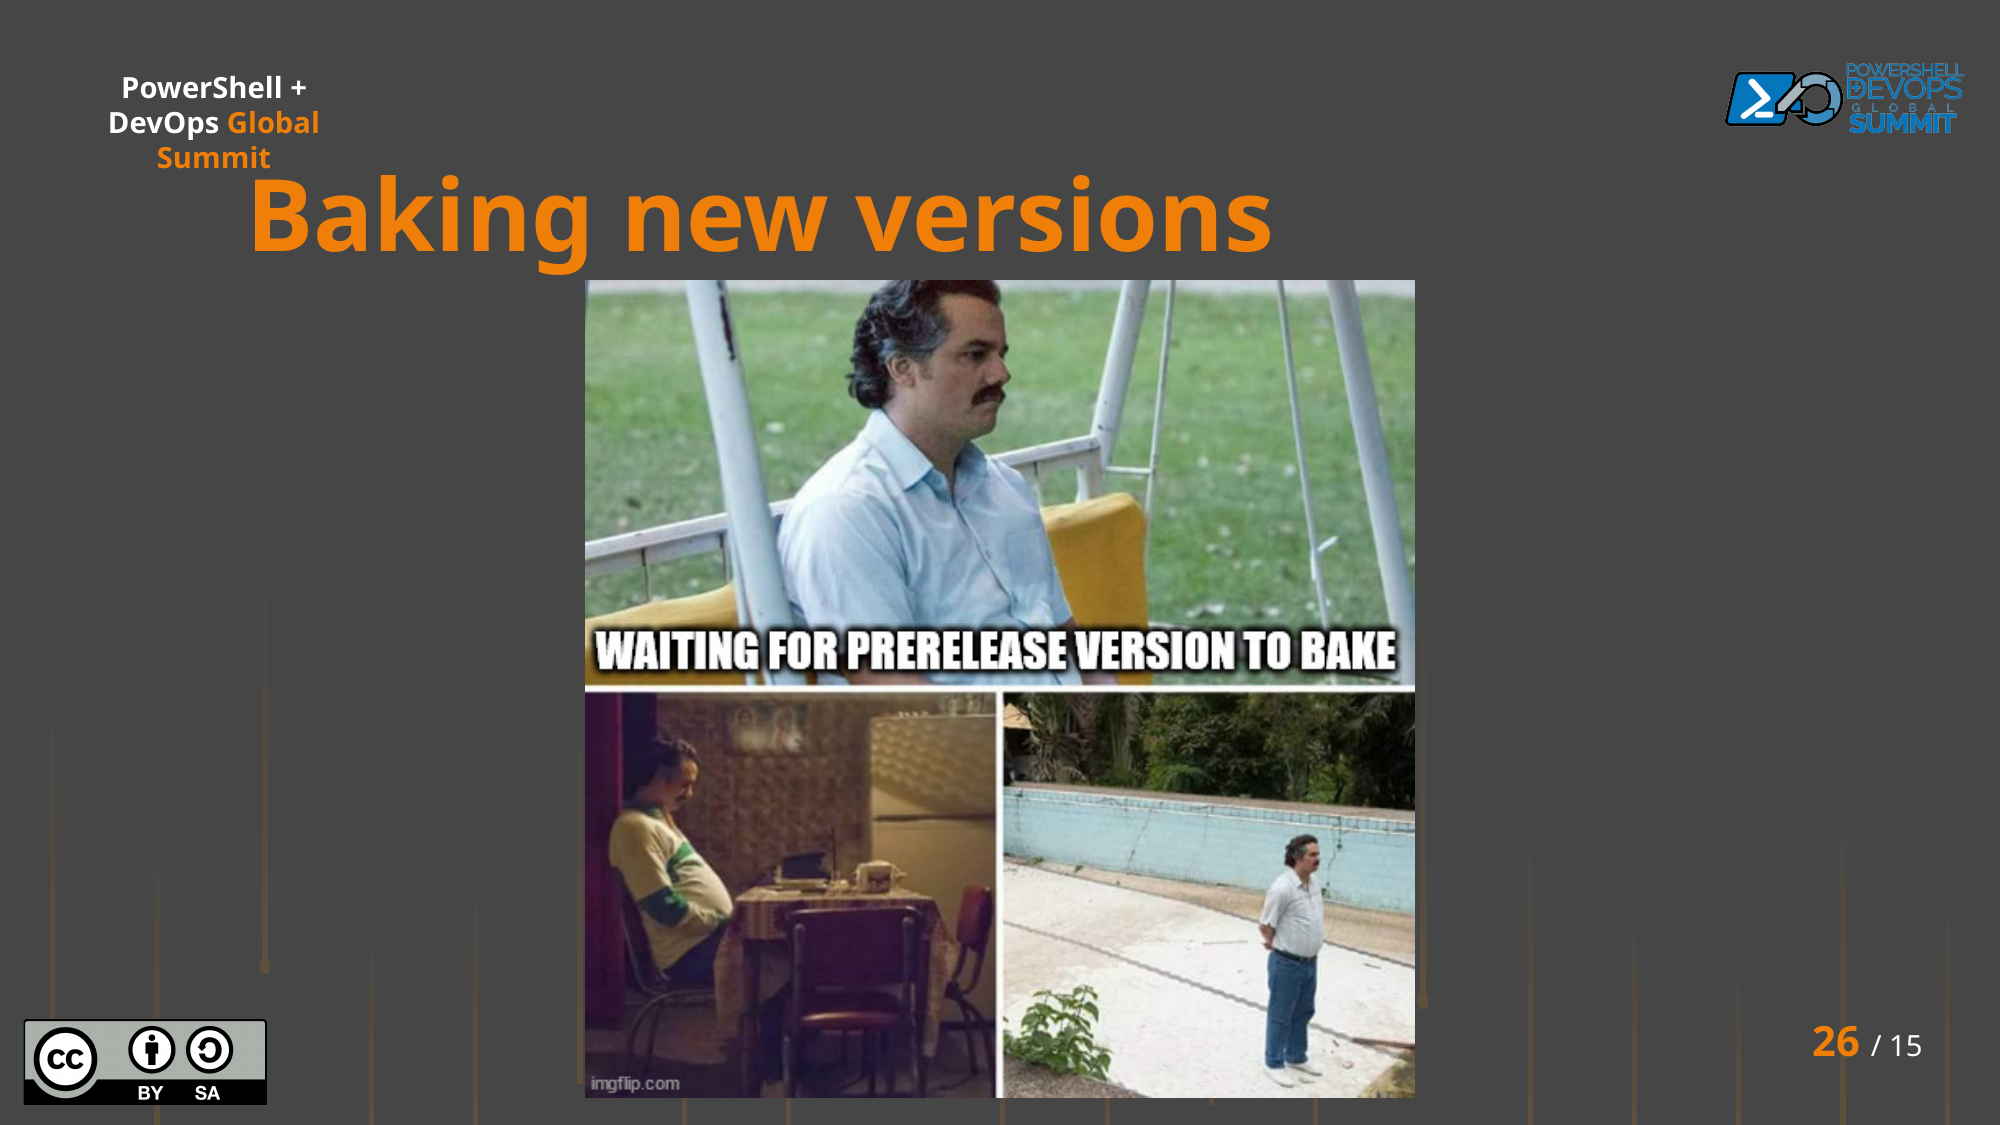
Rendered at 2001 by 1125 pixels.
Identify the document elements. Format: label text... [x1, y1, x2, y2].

picture [1725, 61, 1965, 139]
picture [585, 280, 1415, 1098]
picture [23, 1019, 267, 1105]
text_box Baking new versions [231, 144, 1769, 279]
